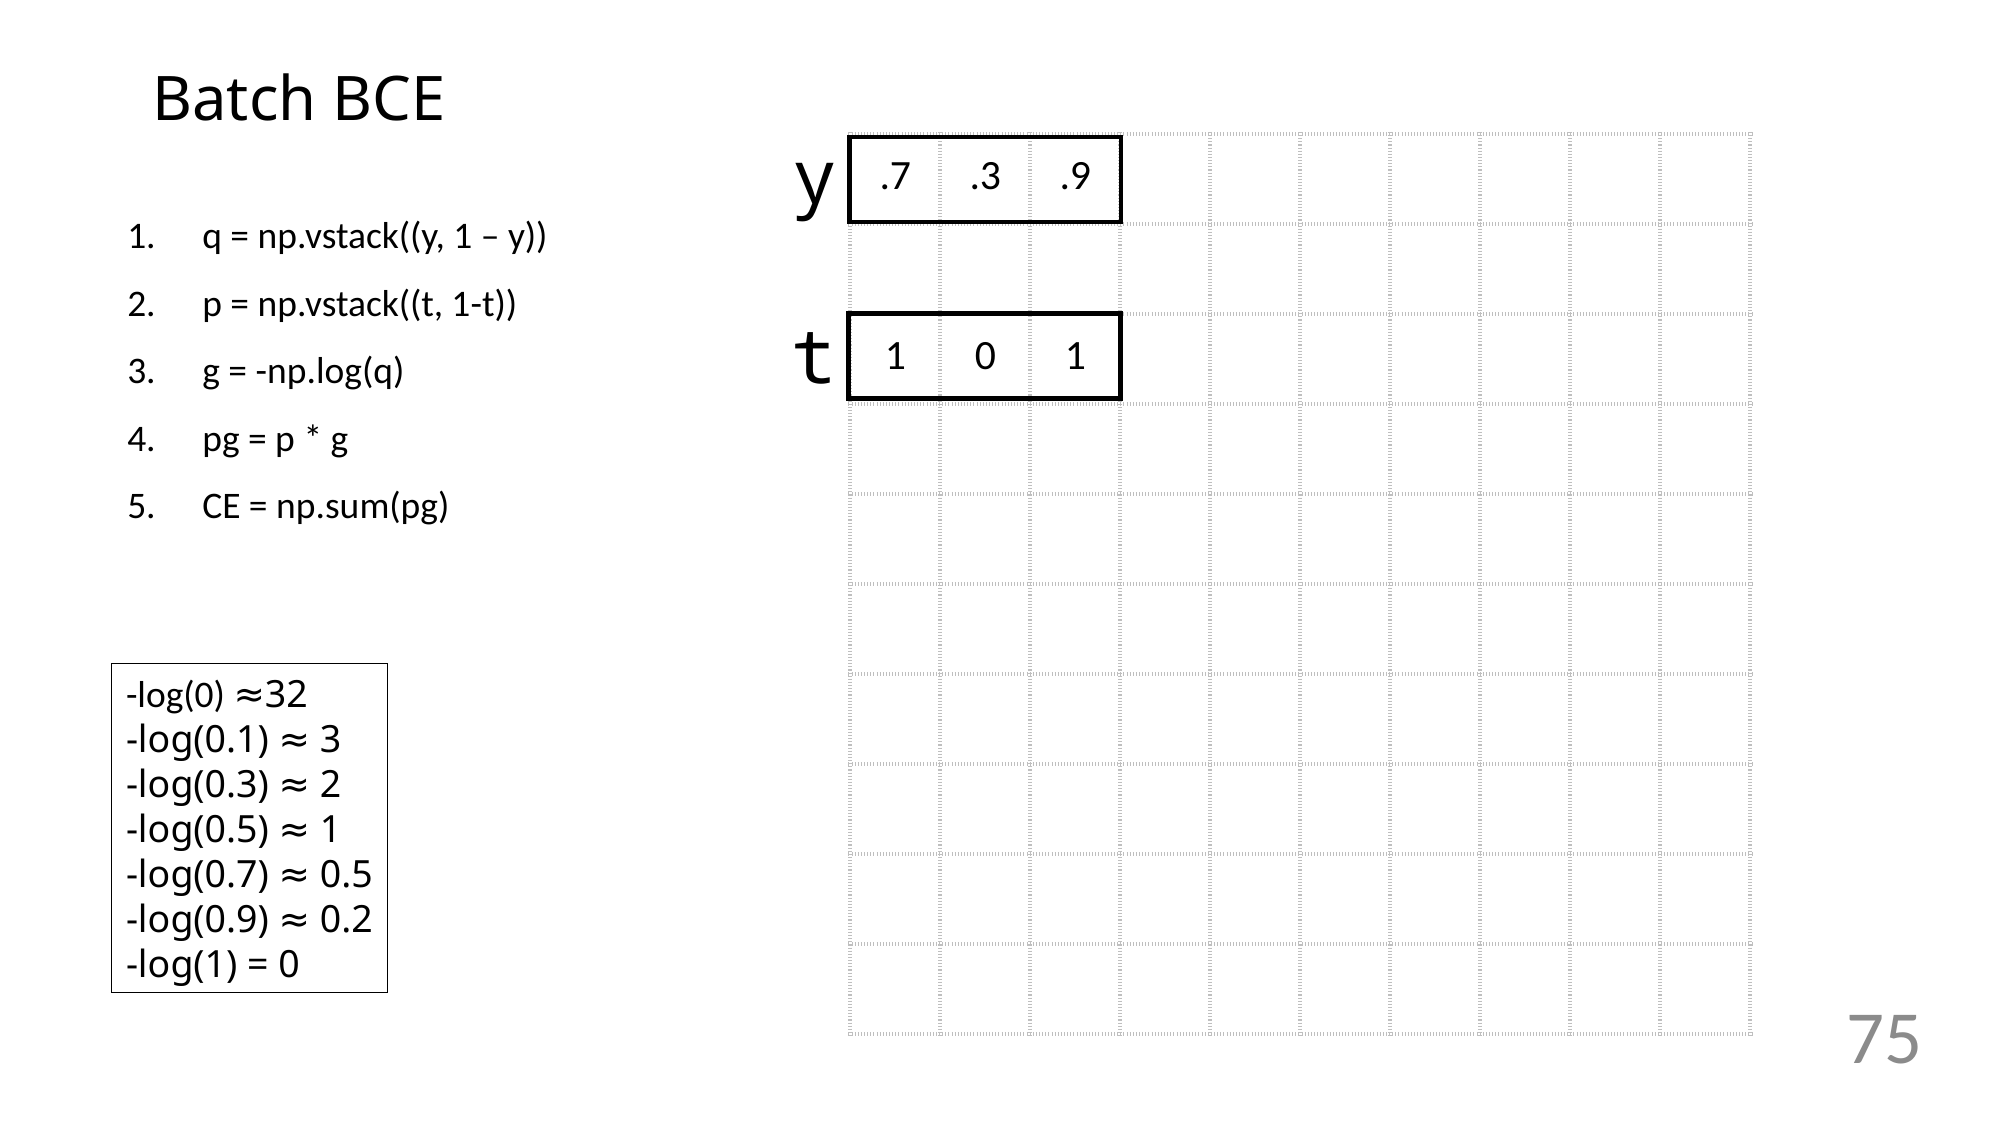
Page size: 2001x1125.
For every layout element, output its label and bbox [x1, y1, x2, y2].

text_box [112, 120, 1122, 534]
table_header [1121, 134, 1750, 224]
text_box [111, 663, 388, 993]
table_cell [850, 224, 1750, 1034]
slide_number [1750, 969, 1938, 1099]
title [137, 59, 1863, 142]
